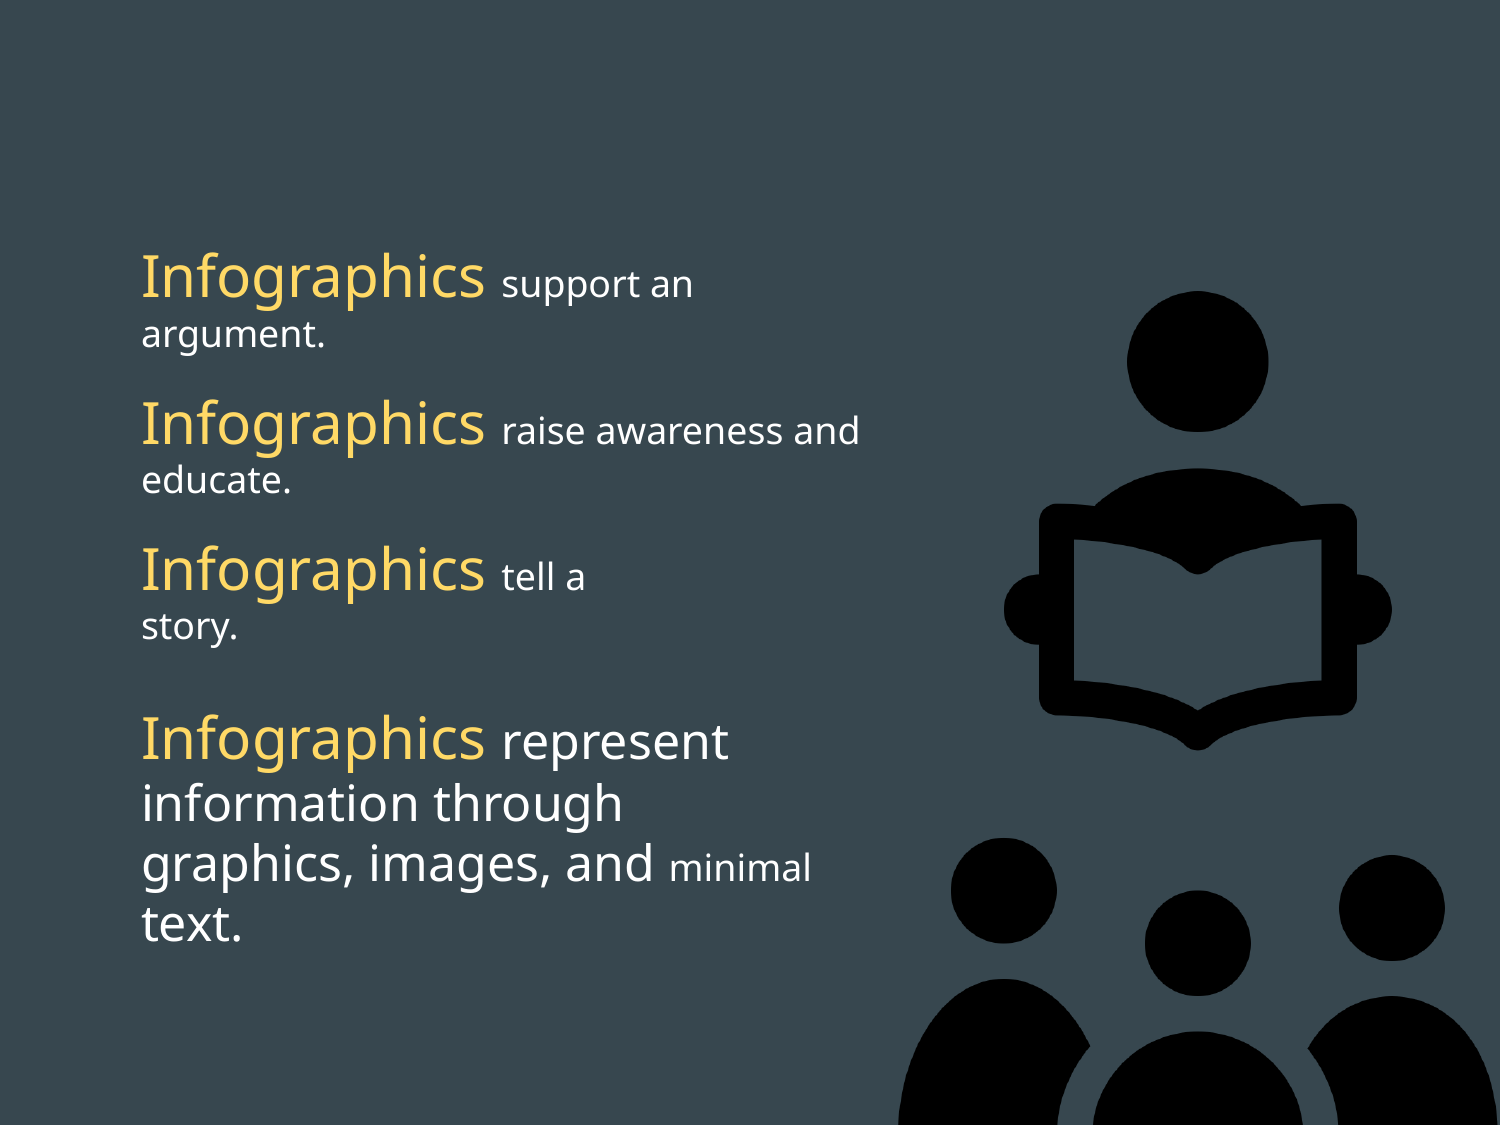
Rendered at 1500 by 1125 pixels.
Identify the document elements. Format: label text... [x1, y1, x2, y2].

text_box Infographics represent information through graphics, images, and minimal text. [126, 686, 769, 912]
text_box Infographics support an argument. [125, 224, 889, 311]
text_box Infographics tell a story. [126, 516, 675, 604]
picture [774, 291, 1500, 1125]
text_box Infographics raise awareness and educate. [125, 370, 769, 457]
